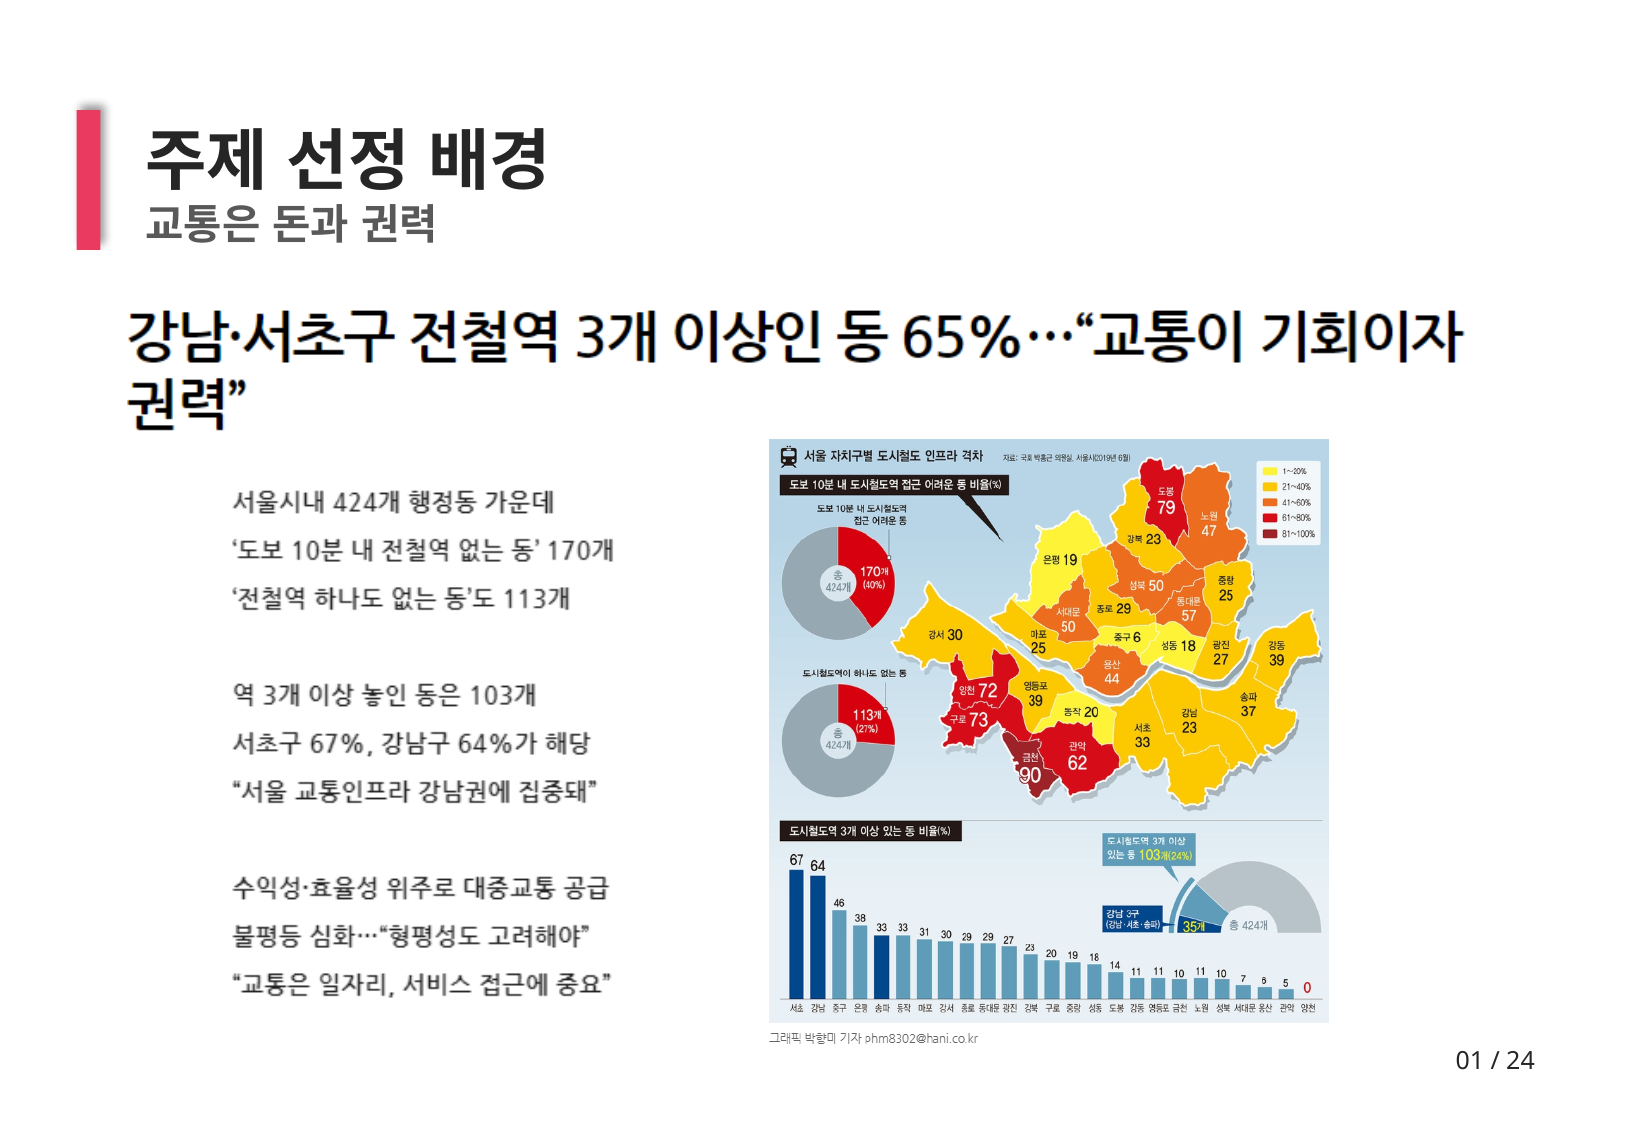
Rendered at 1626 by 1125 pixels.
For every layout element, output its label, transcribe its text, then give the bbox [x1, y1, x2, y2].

text_box 01 / 24 [1440, 1037, 1560, 1082]
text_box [76, 110, 580, 257]
picture [219, 474, 620, 1010]
picture [126, 308, 1501, 1046]
